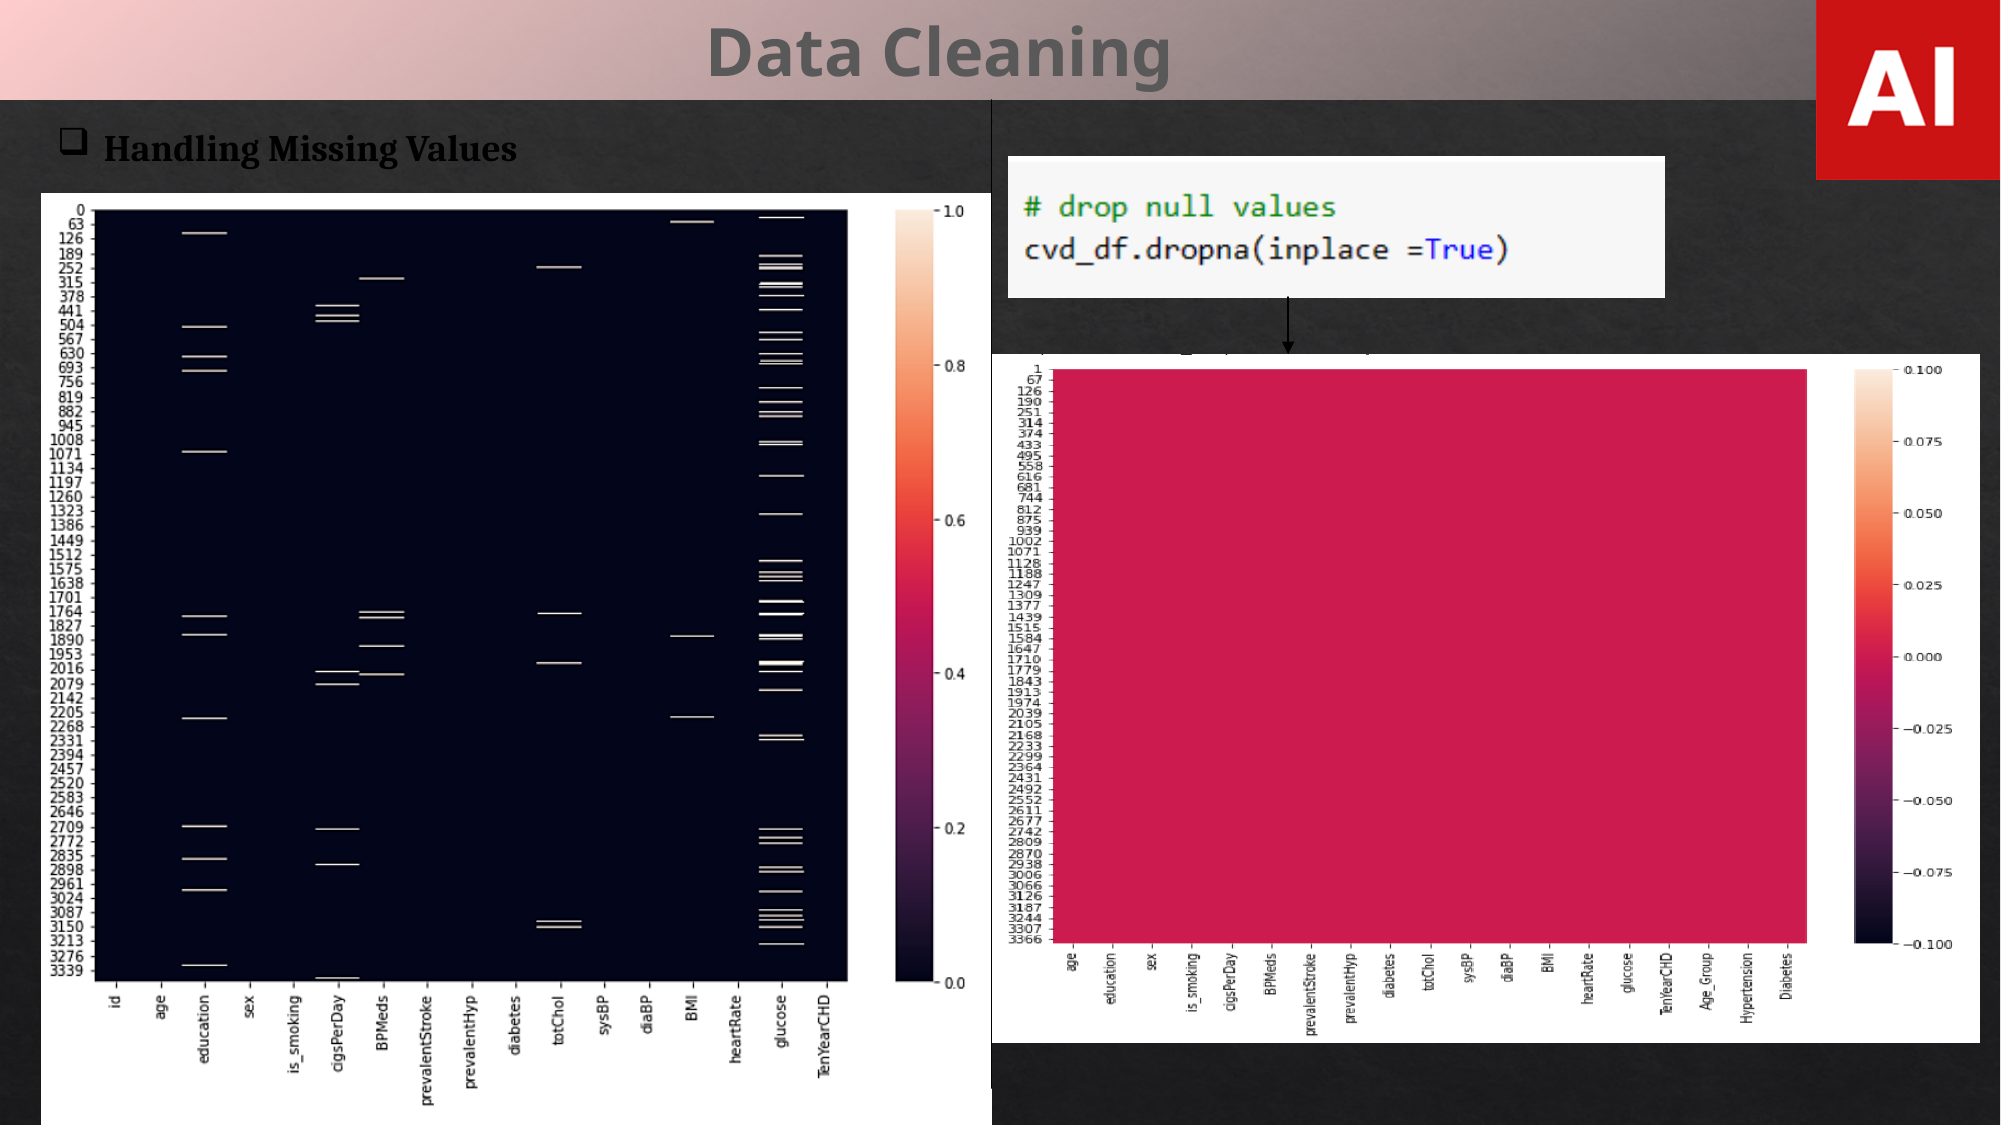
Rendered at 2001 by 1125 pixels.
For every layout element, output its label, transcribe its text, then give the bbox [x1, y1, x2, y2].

picture [1815, 0, 2000, 181]
picture [41, 193, 992, 1125]
text_box Data Cleaning [0, 0, 1809, 101]
picture [1007, 156, 1665, 298]
picture [993, 353, 1980, 1043]
text_box Handling Missing Values [42, 116, 580, 177]
